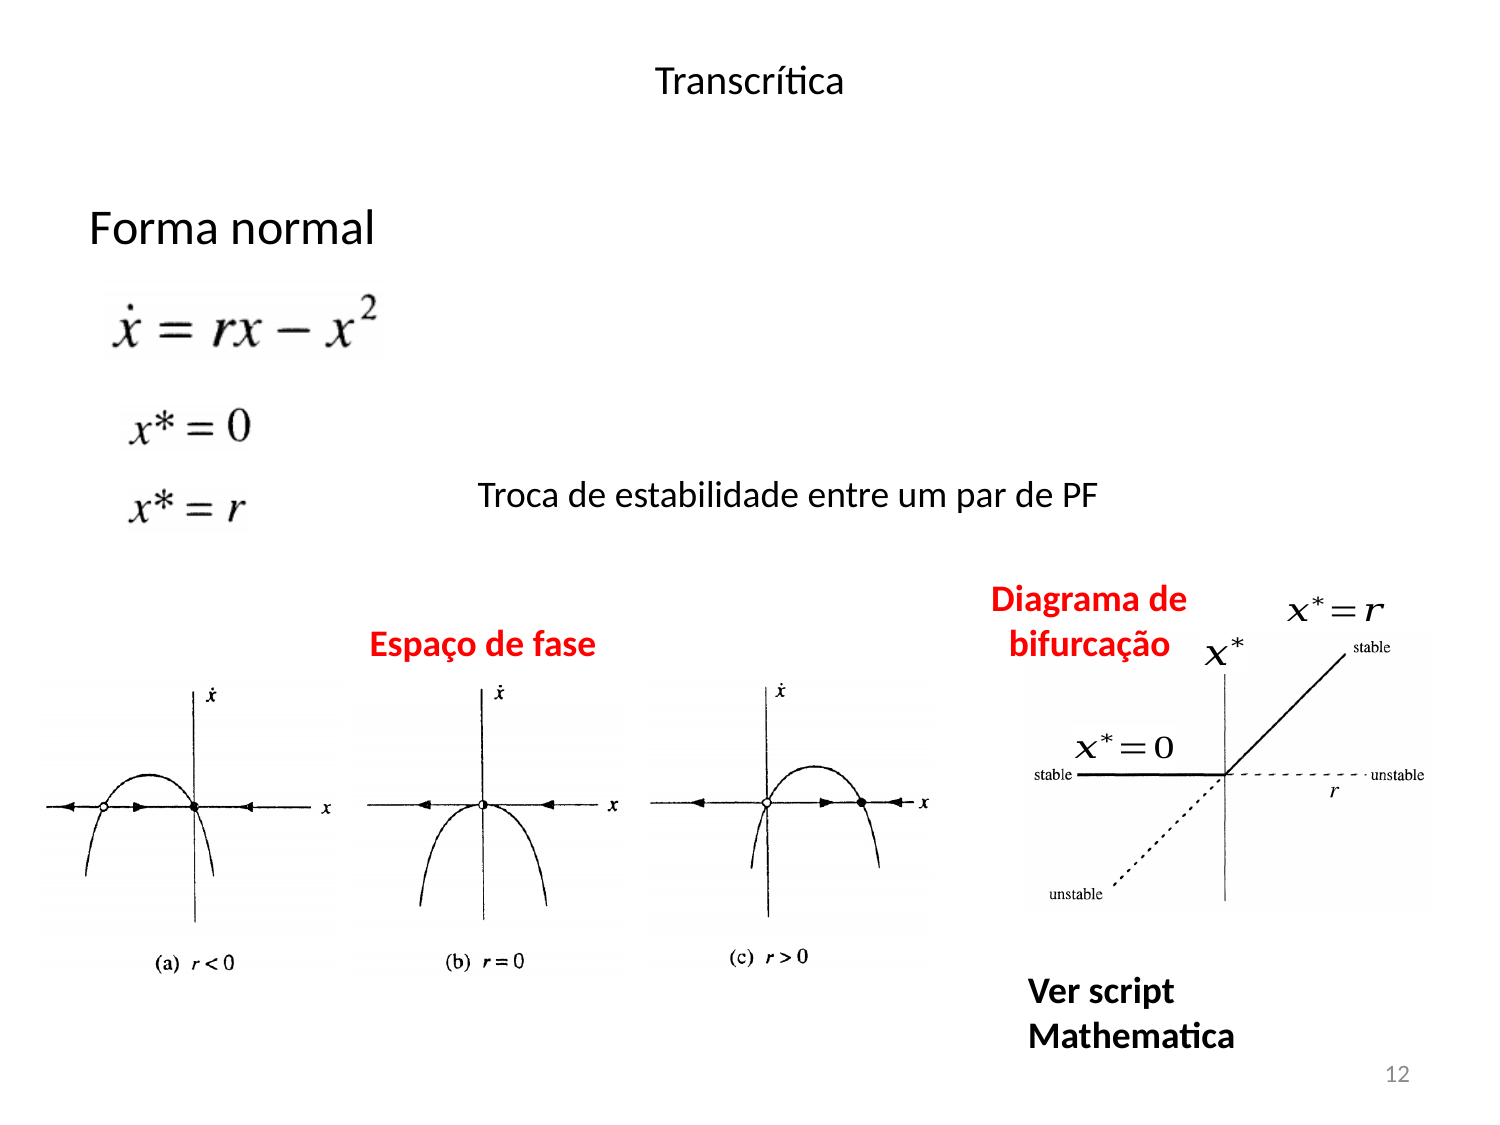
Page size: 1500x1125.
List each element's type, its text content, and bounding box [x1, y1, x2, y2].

text_box Espaço de fase [293, 611, 674, 672]
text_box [120, 400, 253, 535]
picture [34, 675, 343, 981]
text_box Forma normal [74, 187, 450, 262]
title Transcrítica [75, 45, 1425, 110]
picture [643, 673, 934, 977]
text_box Ver script Mathematica [1013, 959, 1259, 1064]
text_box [952, 566, 1430, 911]
picture [101, 279, 384, 360]
text_box Troca de estabilidade entre um par de PF [462, 462, 1128, 523]
picture [352, 678, 626, 978]
slide_number 12 [1074, 1042, 1425, 1103]
